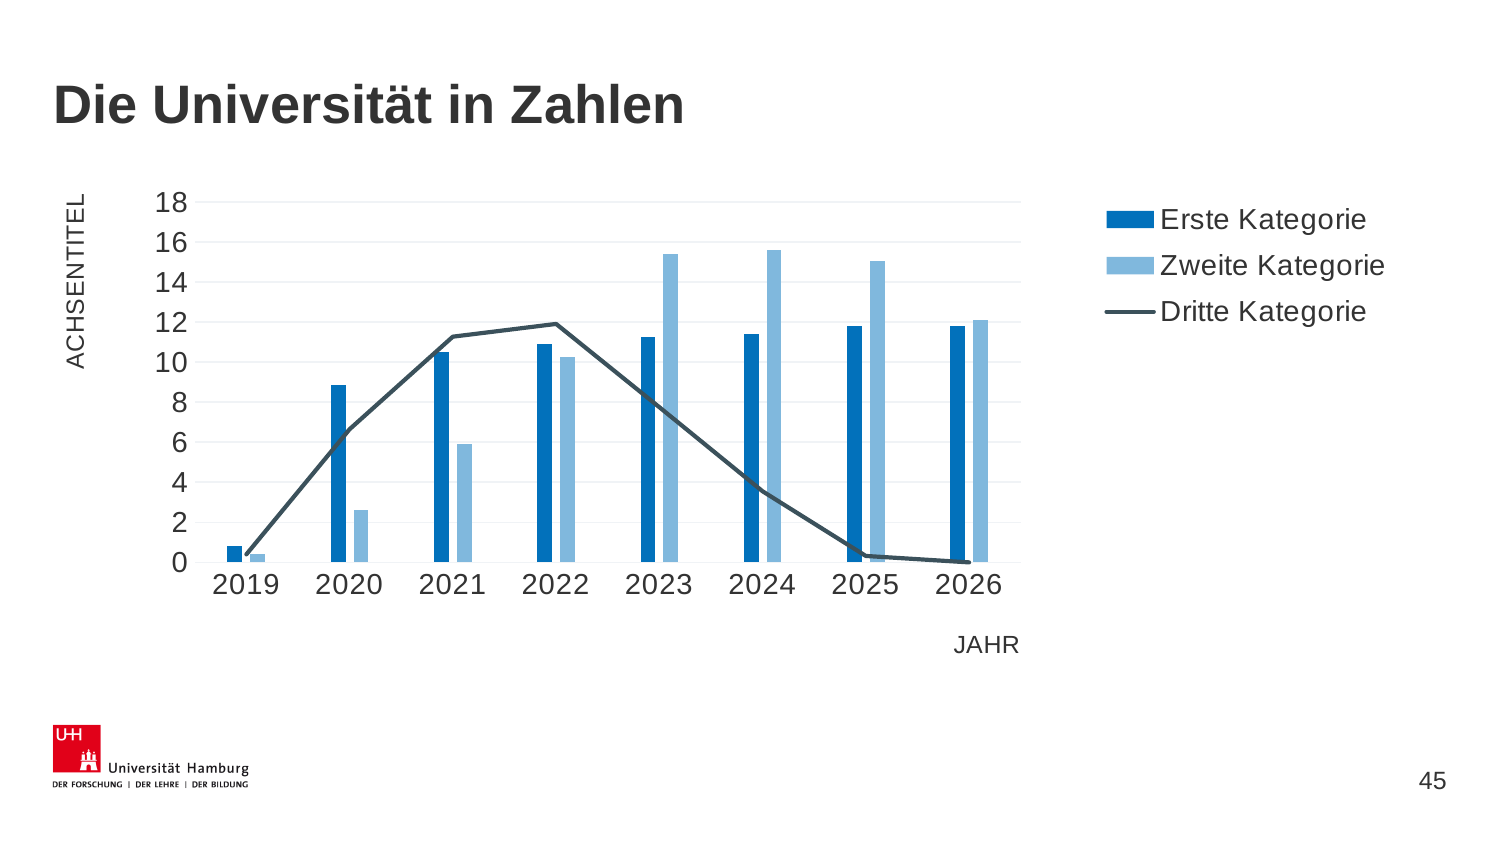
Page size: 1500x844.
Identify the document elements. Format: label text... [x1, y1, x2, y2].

chart [53, 185, 1447, 670]
slide_number 45 [1331, 757, 1447, 803]
title Die Universität in Zahlen [53, 55, 1447, 151]
picture [5, 677, 296, 812]
